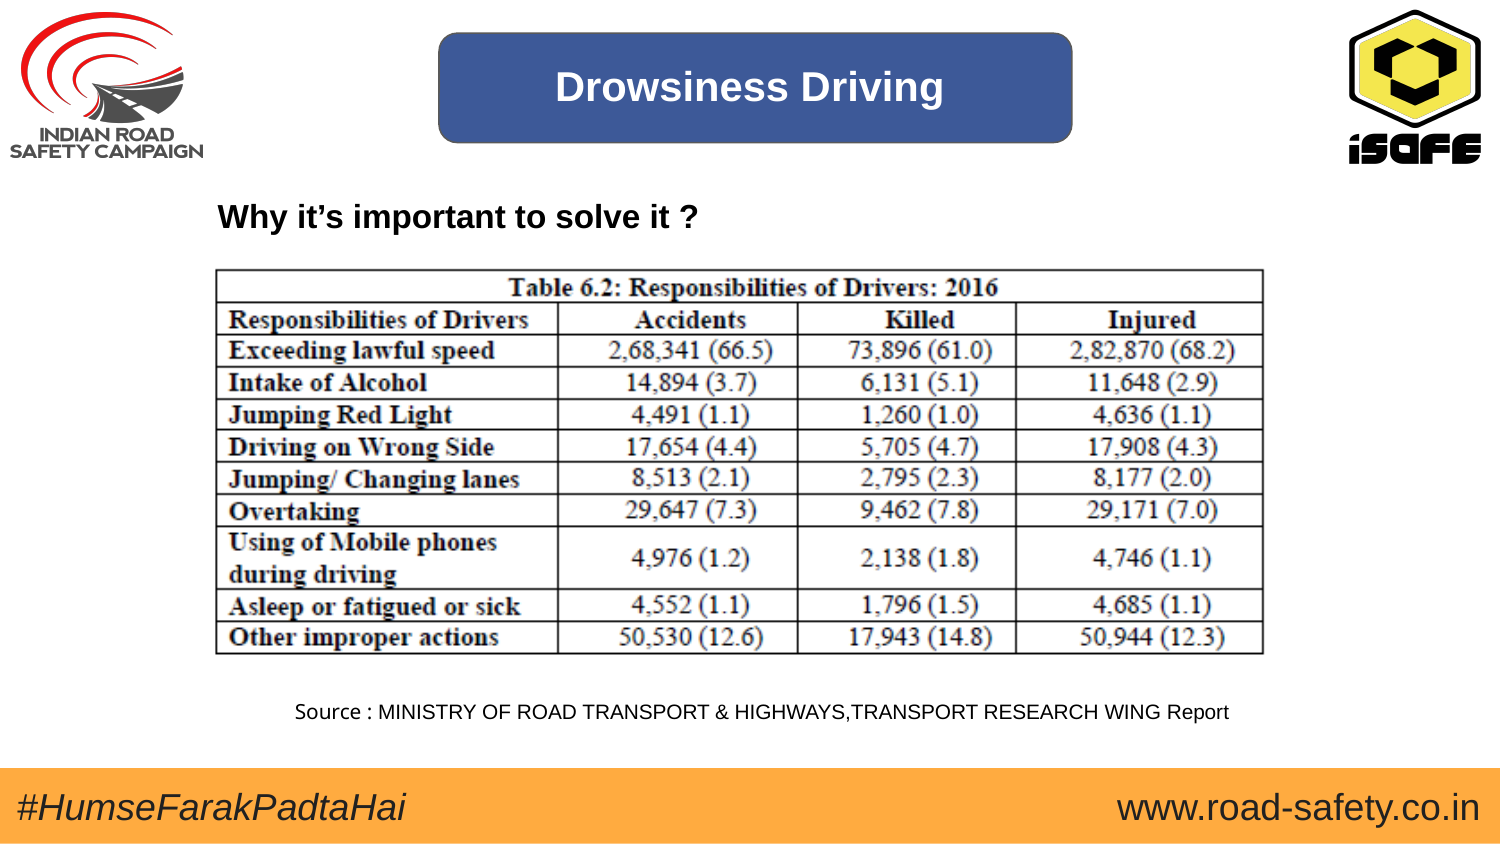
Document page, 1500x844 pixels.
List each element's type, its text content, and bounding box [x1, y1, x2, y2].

text_box #HumseFarakPadtaHai www.road-safety.co.in [0, 768, 1500, 844]
picture [1325, 0, 1500, 177]
text_box Why it’s important to solve it ? [202, 201, 1351, 228]
picture [9, 12, 204, 159]
text_box Drowsiness Driving [422, 45, 1077, 143]
picture [214, 266, 1266, 662]
text_box [440, 33, 1071, 45]
text_box Source : MINISTRY OF ROAD TRANSPORT & HIGHWAYS,TRANSPORT RESEARCH WING Report [271, 639, 1500, 734]
